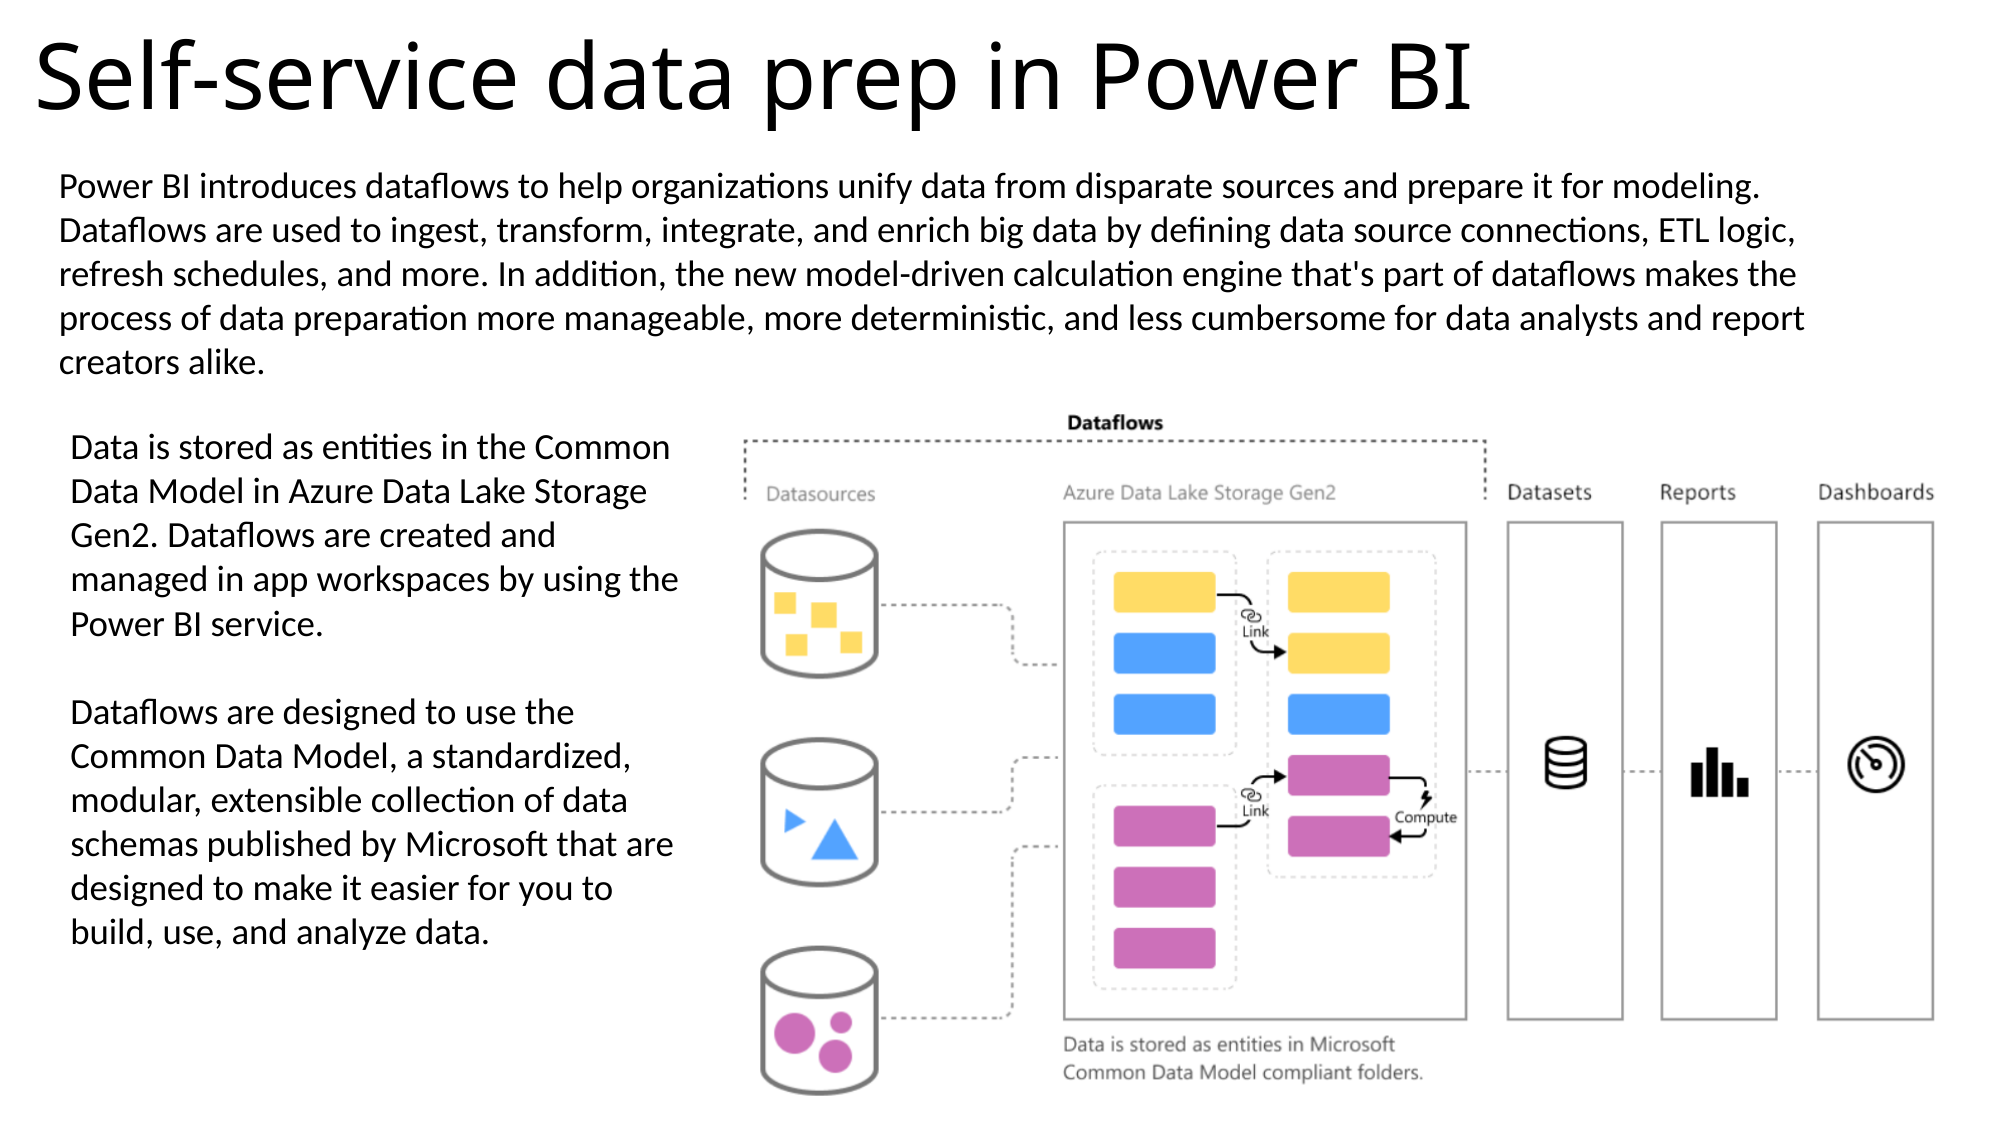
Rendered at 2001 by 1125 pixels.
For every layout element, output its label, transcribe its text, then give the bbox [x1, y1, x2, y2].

text_box Power BI introduces dataflows to help organizations unify data from disparate sources and prepare it for modeling. Dataflows are used to ingest, transform, integrate, and enrich big data by defining data source connections, ETL logic, refresh schedules, and more. In addition, the new model-driven calculation engine that's part of dataflows makes the process of data preparation more manageable, more deterministic, and less cumbersome for data analysts and report creators alike. [44, 153, 1858, 390]
title Self-service data prep in Power BI [19, 6, 1932, 154]
text_box Data is stored as entities in the Common Data Model in Azure Data Lake Storage Gen2. Dataflows are created and managed in app workspaces by using the Power BI service. Dataflows are designed to use the Common Data Model, a standardized, modular, extensible collection of data schemas published by Microsoft that are designed to make it easier for you to build, use, and analyze data. [55, 415, 716, 960]
picture [720, 398, 1959, 1125]
